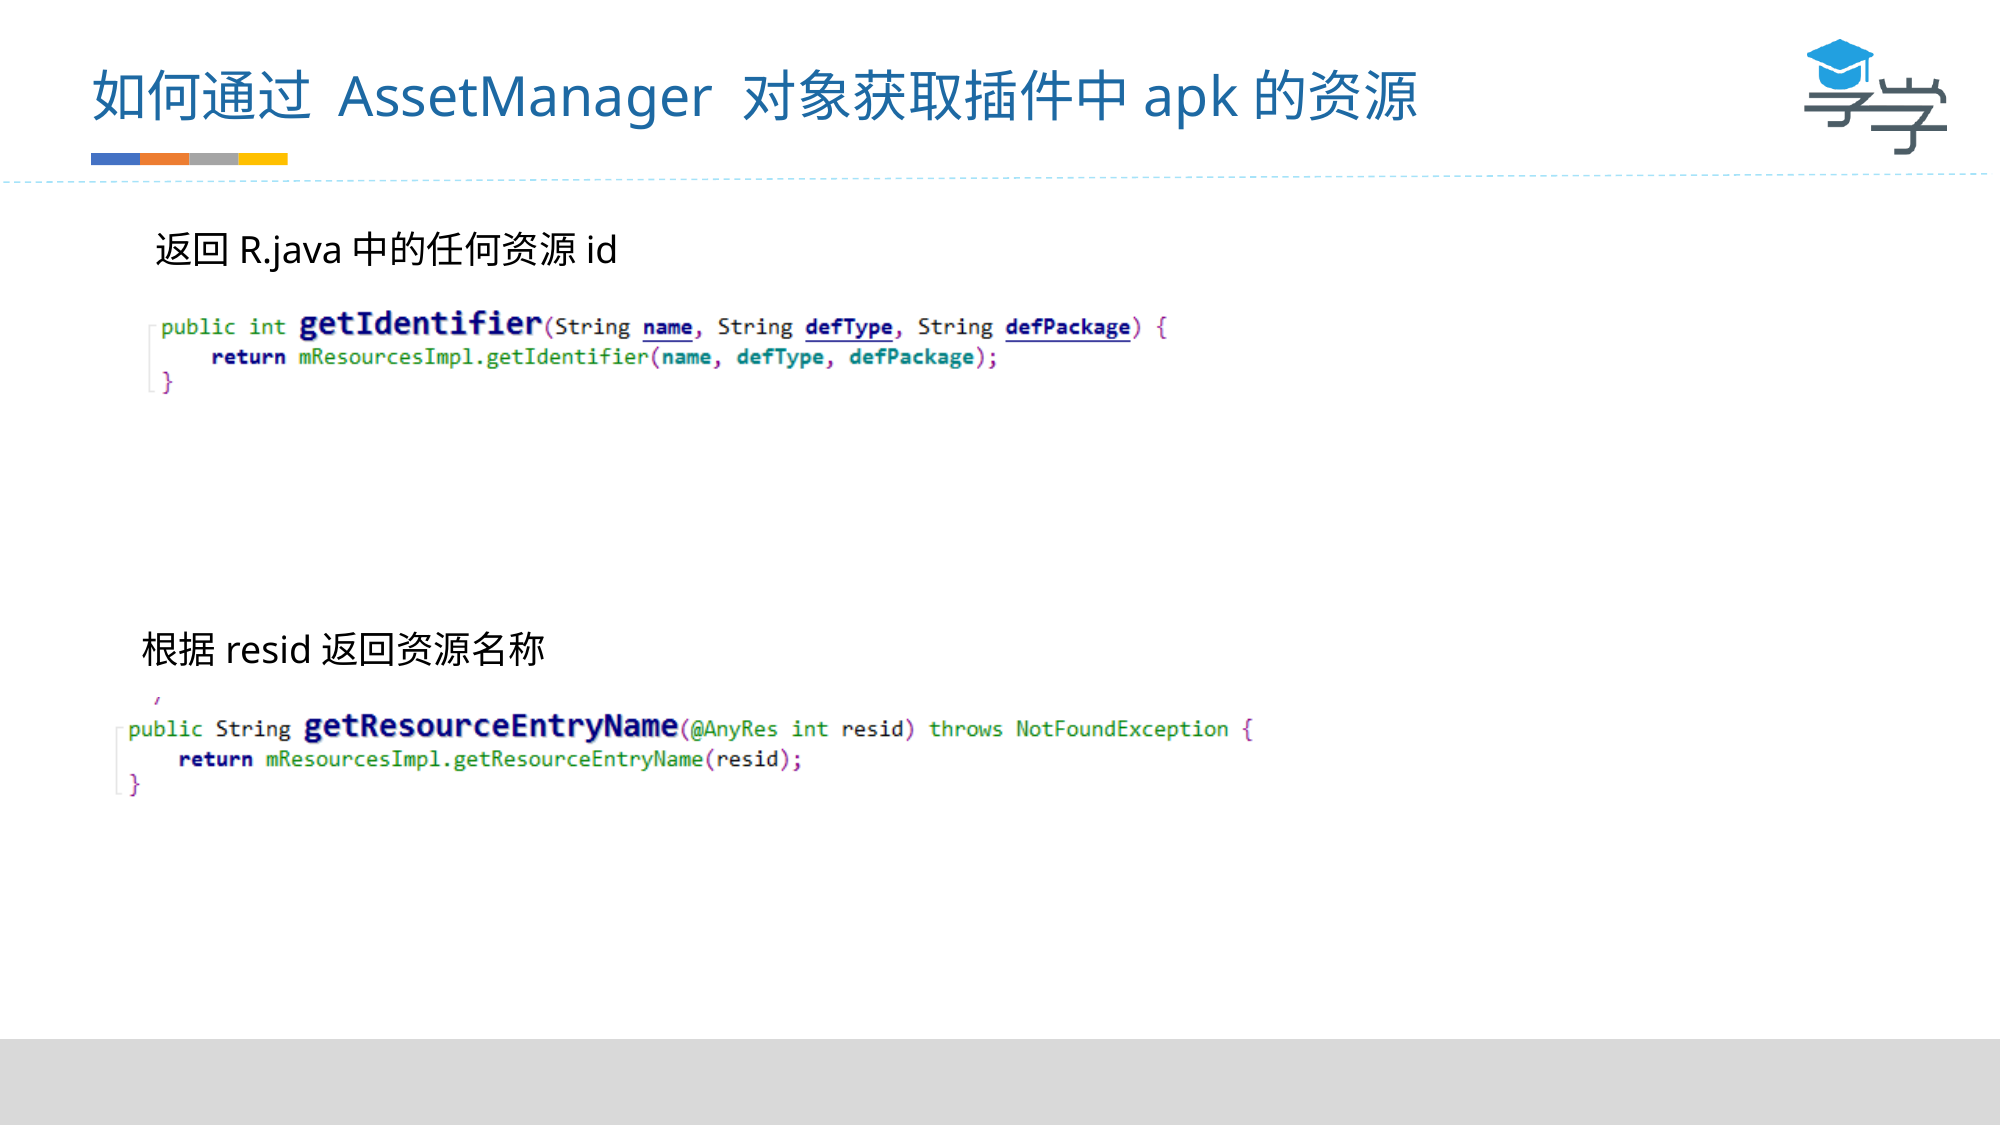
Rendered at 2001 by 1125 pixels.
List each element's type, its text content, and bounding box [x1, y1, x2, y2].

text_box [90, 152, 288, 166]
text_box 如何通过 AssetManager 对象获取插件中apk的资源 [91, 60, 1465, 128]
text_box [0, 173, 1993, 183]
text_box 返回R.java中的任何资源id [140, 218, 657, 278]
picture [90, 697, 1298, 817]
picture [1799, 20, 1952, 173]
picture [116, 306, 1195, 414]
text_box 根据resid返回资源名称 [126, 618, 561, 679]
